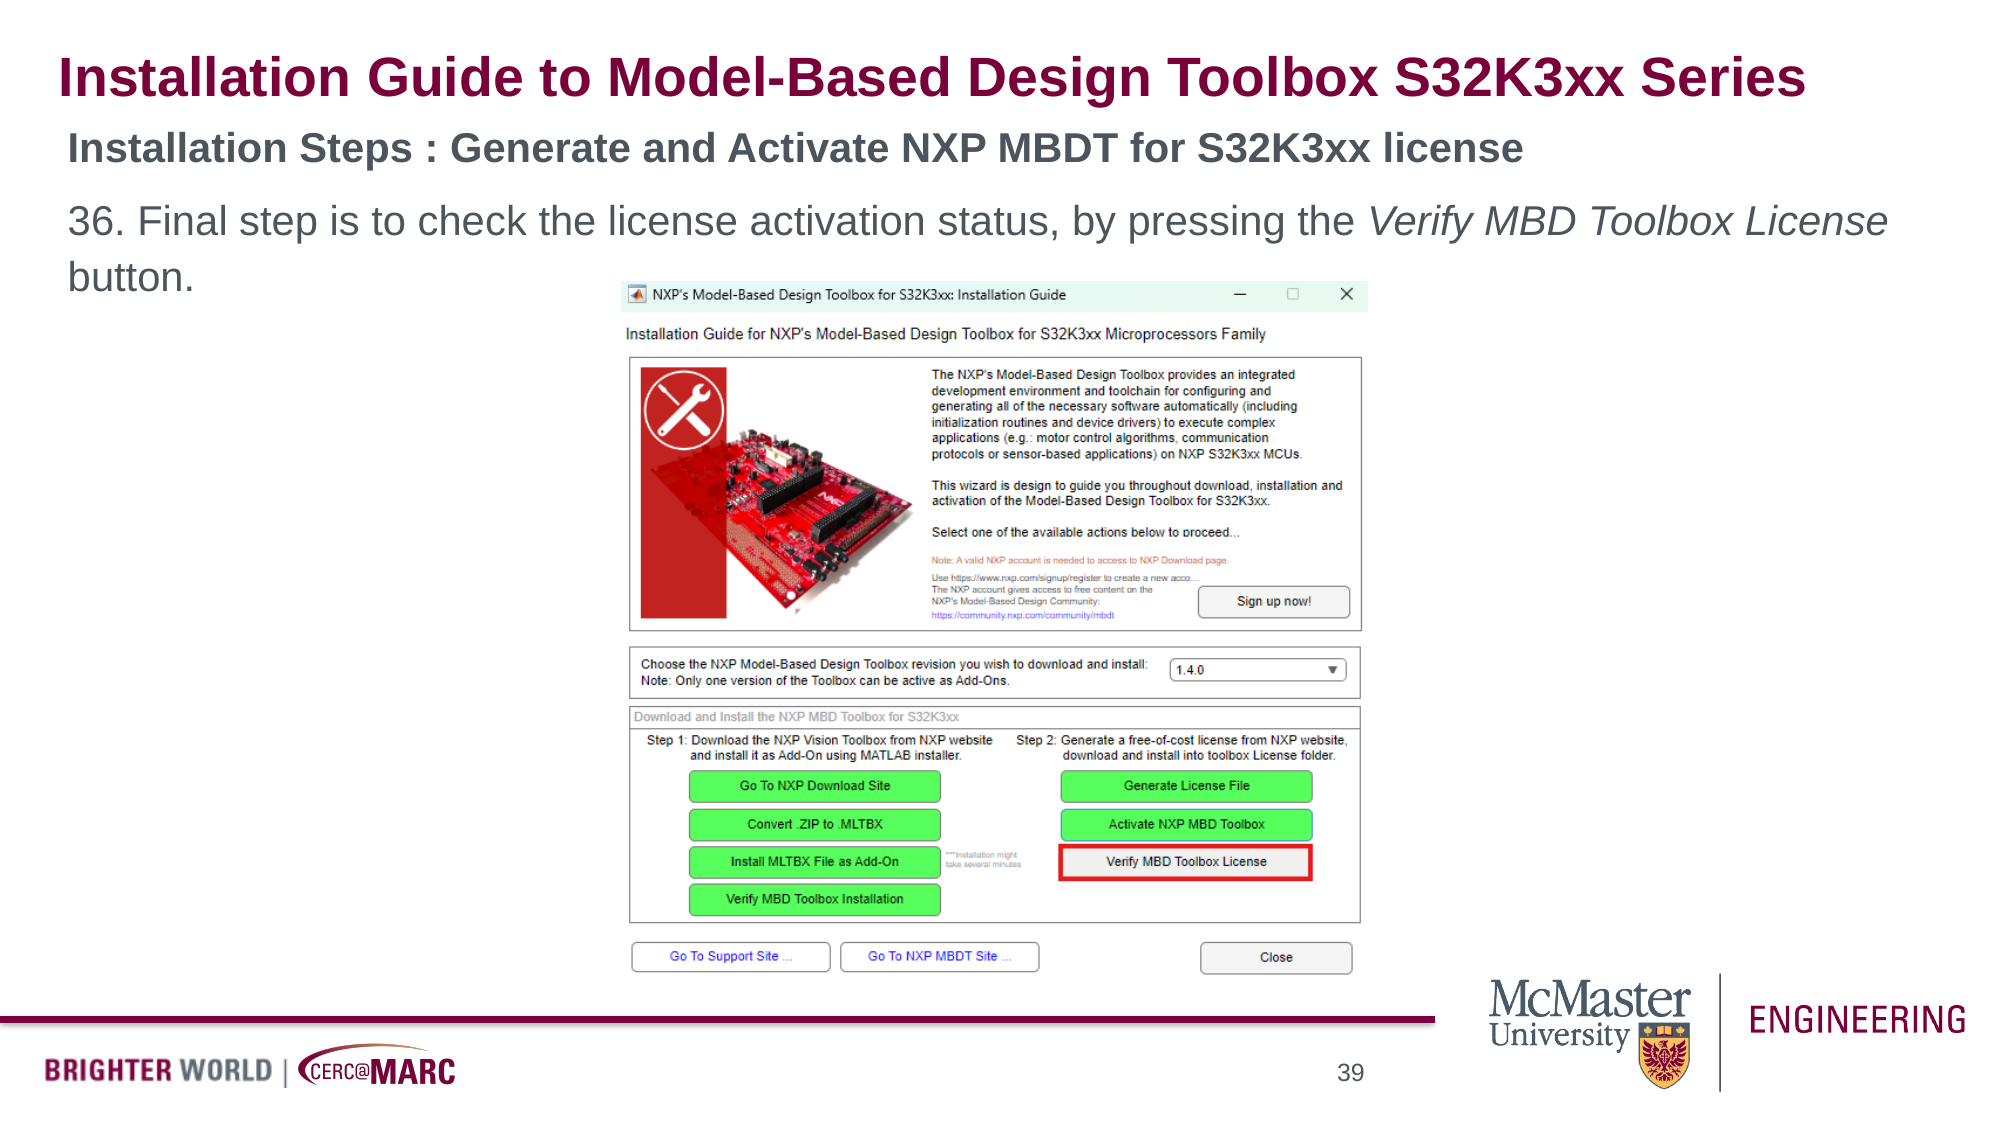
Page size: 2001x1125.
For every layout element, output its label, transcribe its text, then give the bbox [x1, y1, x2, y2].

slide_number 39 [1260, 1041, 1365, 1101]
picture [43, 1031, 465, 1097]
list Installation Steps : Generate and Activate NXP MBDT for S32K3xx license 36. Final step is to check the license activation status, by pressing the Verify MBD Toolbox License button. [44, 106, 1965, 543]
picture [1488, 973, 1965, 1092]
picture [621, 281, 1368, 984]
title Installation Guide to Model-Based Design Toolbox S32K3xx Series [43, 0, 1965, 106]
